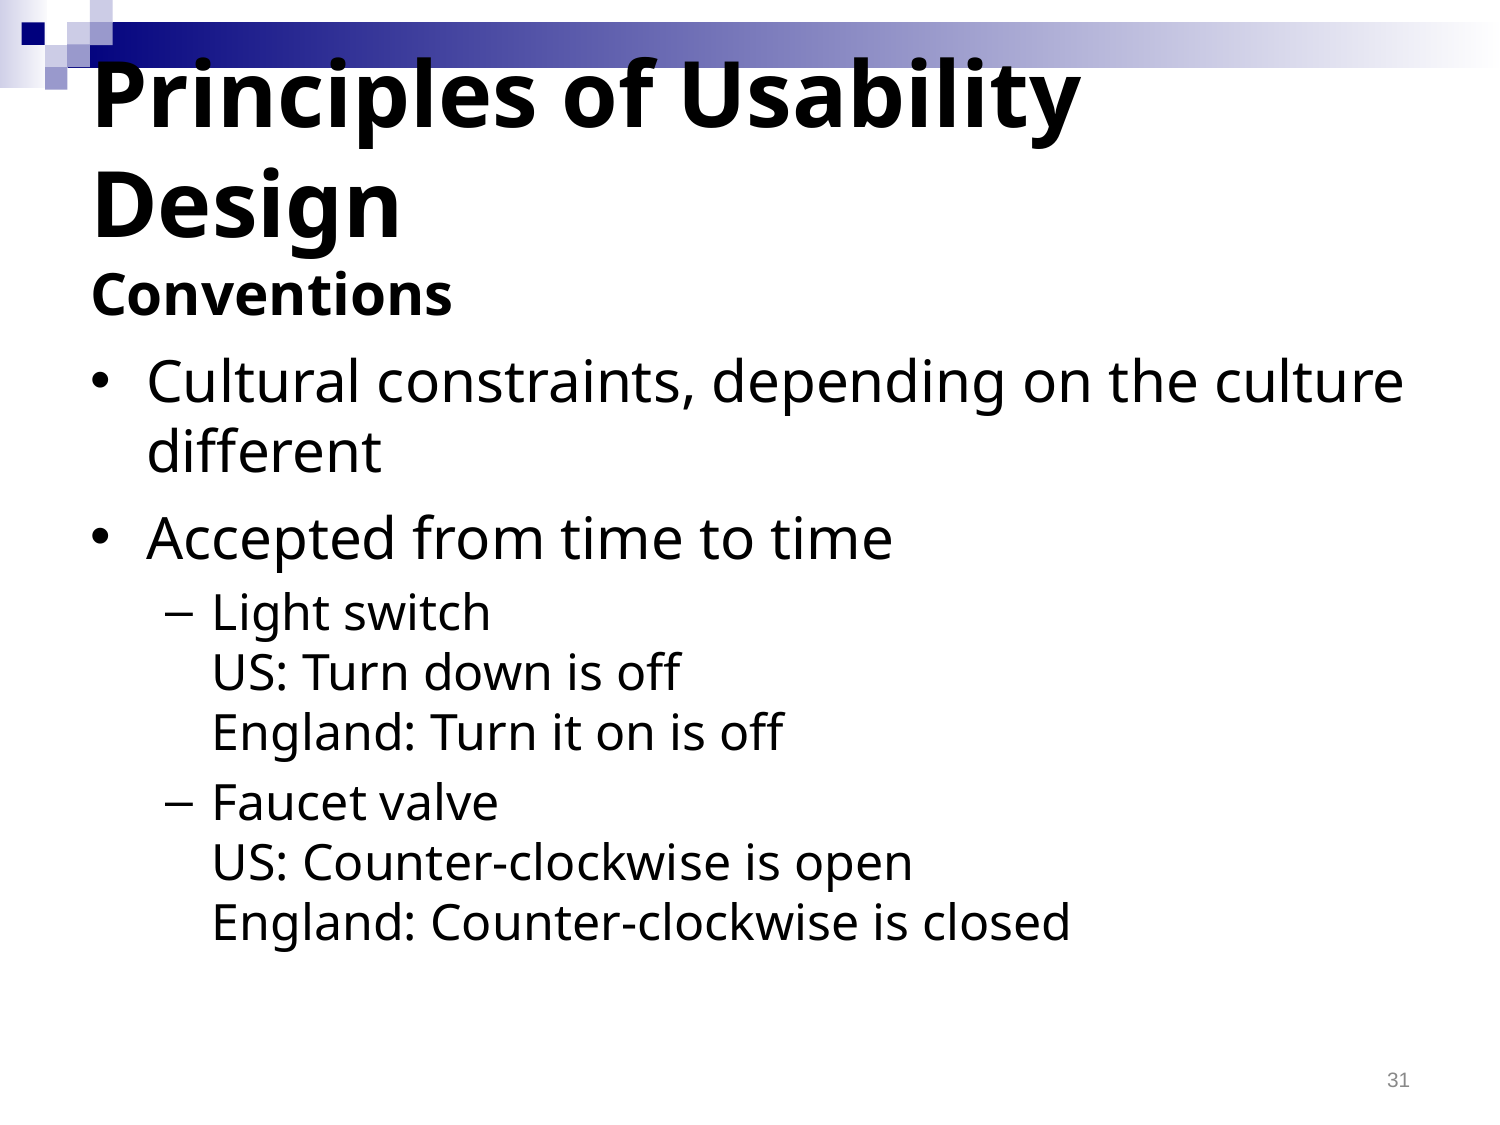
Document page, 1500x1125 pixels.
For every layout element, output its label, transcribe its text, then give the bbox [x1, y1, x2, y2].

title Principles of Usability Design [75, 67, 1425, 225]
slide_number 31 [1074, 1053, 1425, 1106]
list Conventions Cultural constraints, depending on the culture different Accepted from time to time Light switch US: Turn down is off England: Turn it on is off Faucet valve US: Counter-clockwise is open England: Counter-clockwise is closed [75, 249, 1425, 1025]
